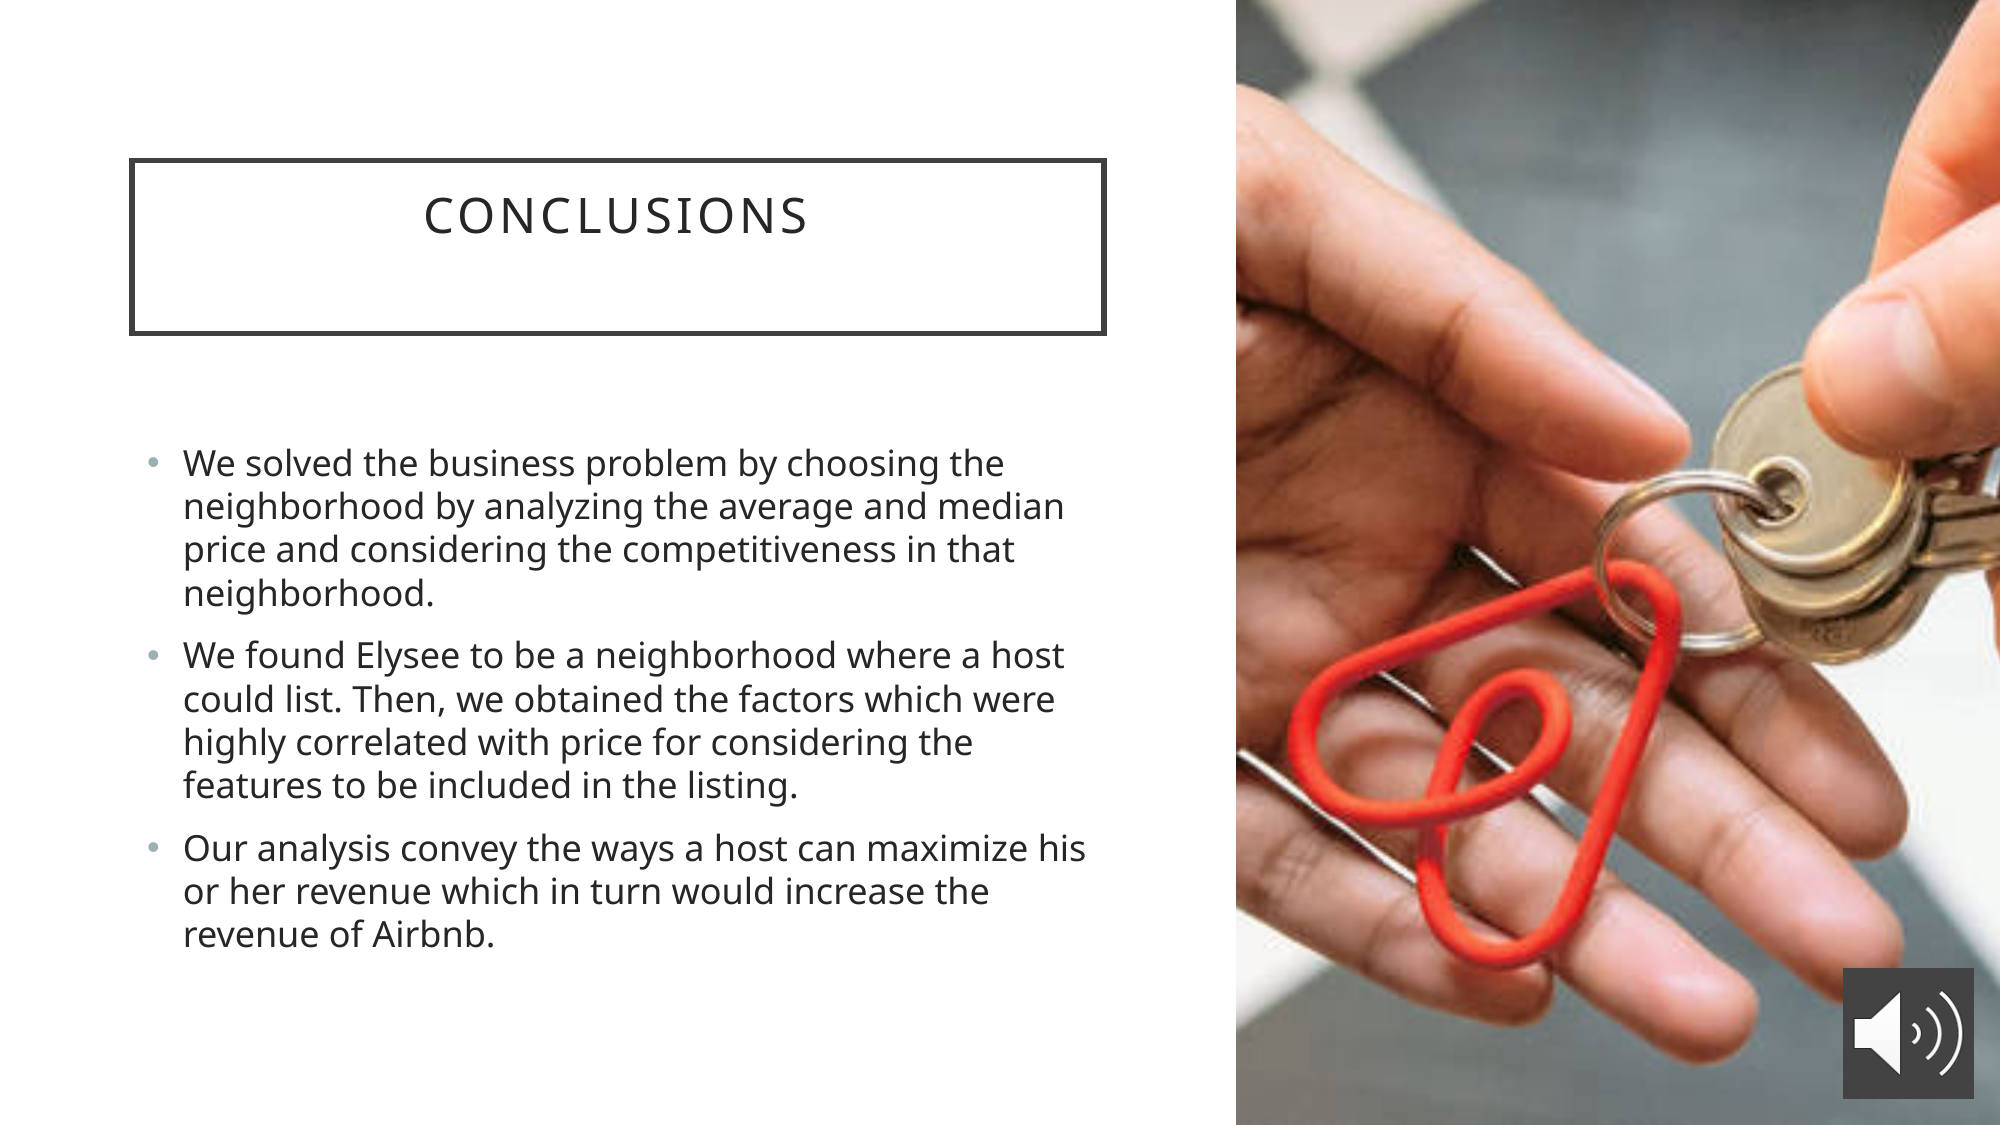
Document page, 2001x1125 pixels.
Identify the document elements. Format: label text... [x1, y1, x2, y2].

picture [1235, 0, 2000, 1125]
list We solved the business problem by choosing the neighborhood by analyzing the average and median price and considering the competitiveness in that neighborhood. We found Elysee to be a neighborhood where a host could list. Then, we obtained the factors which were highly correlated with price for considering the features to be included in the listing. Our analysis convey the ways a host can maximize his or her revenue which in turn would increase the revenue of Airbnb. [131, 433, 1104, 968]
title Conclusions [129, 158, 1107, 336]
